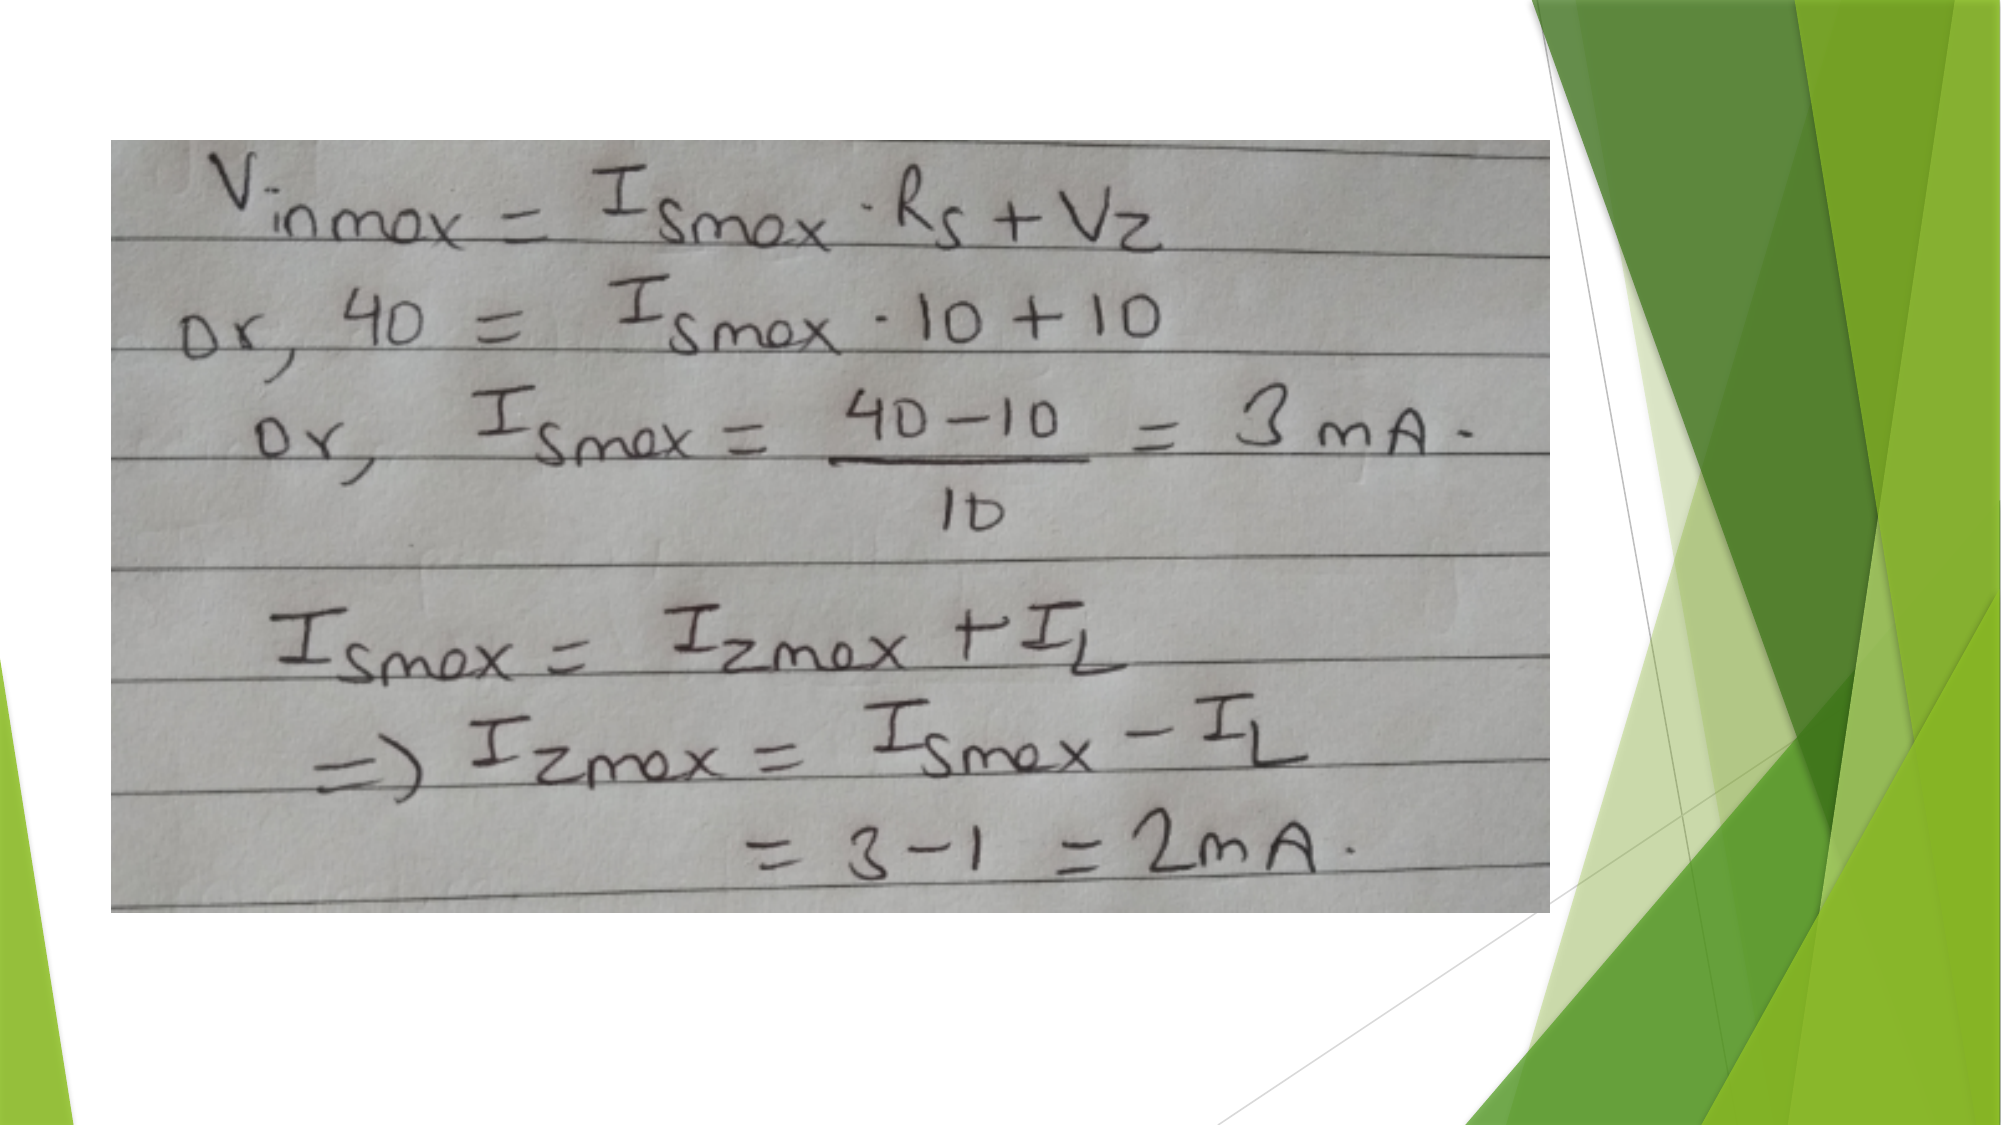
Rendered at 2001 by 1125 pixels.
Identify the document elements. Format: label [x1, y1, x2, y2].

list [110, 139, 1550, 914]
